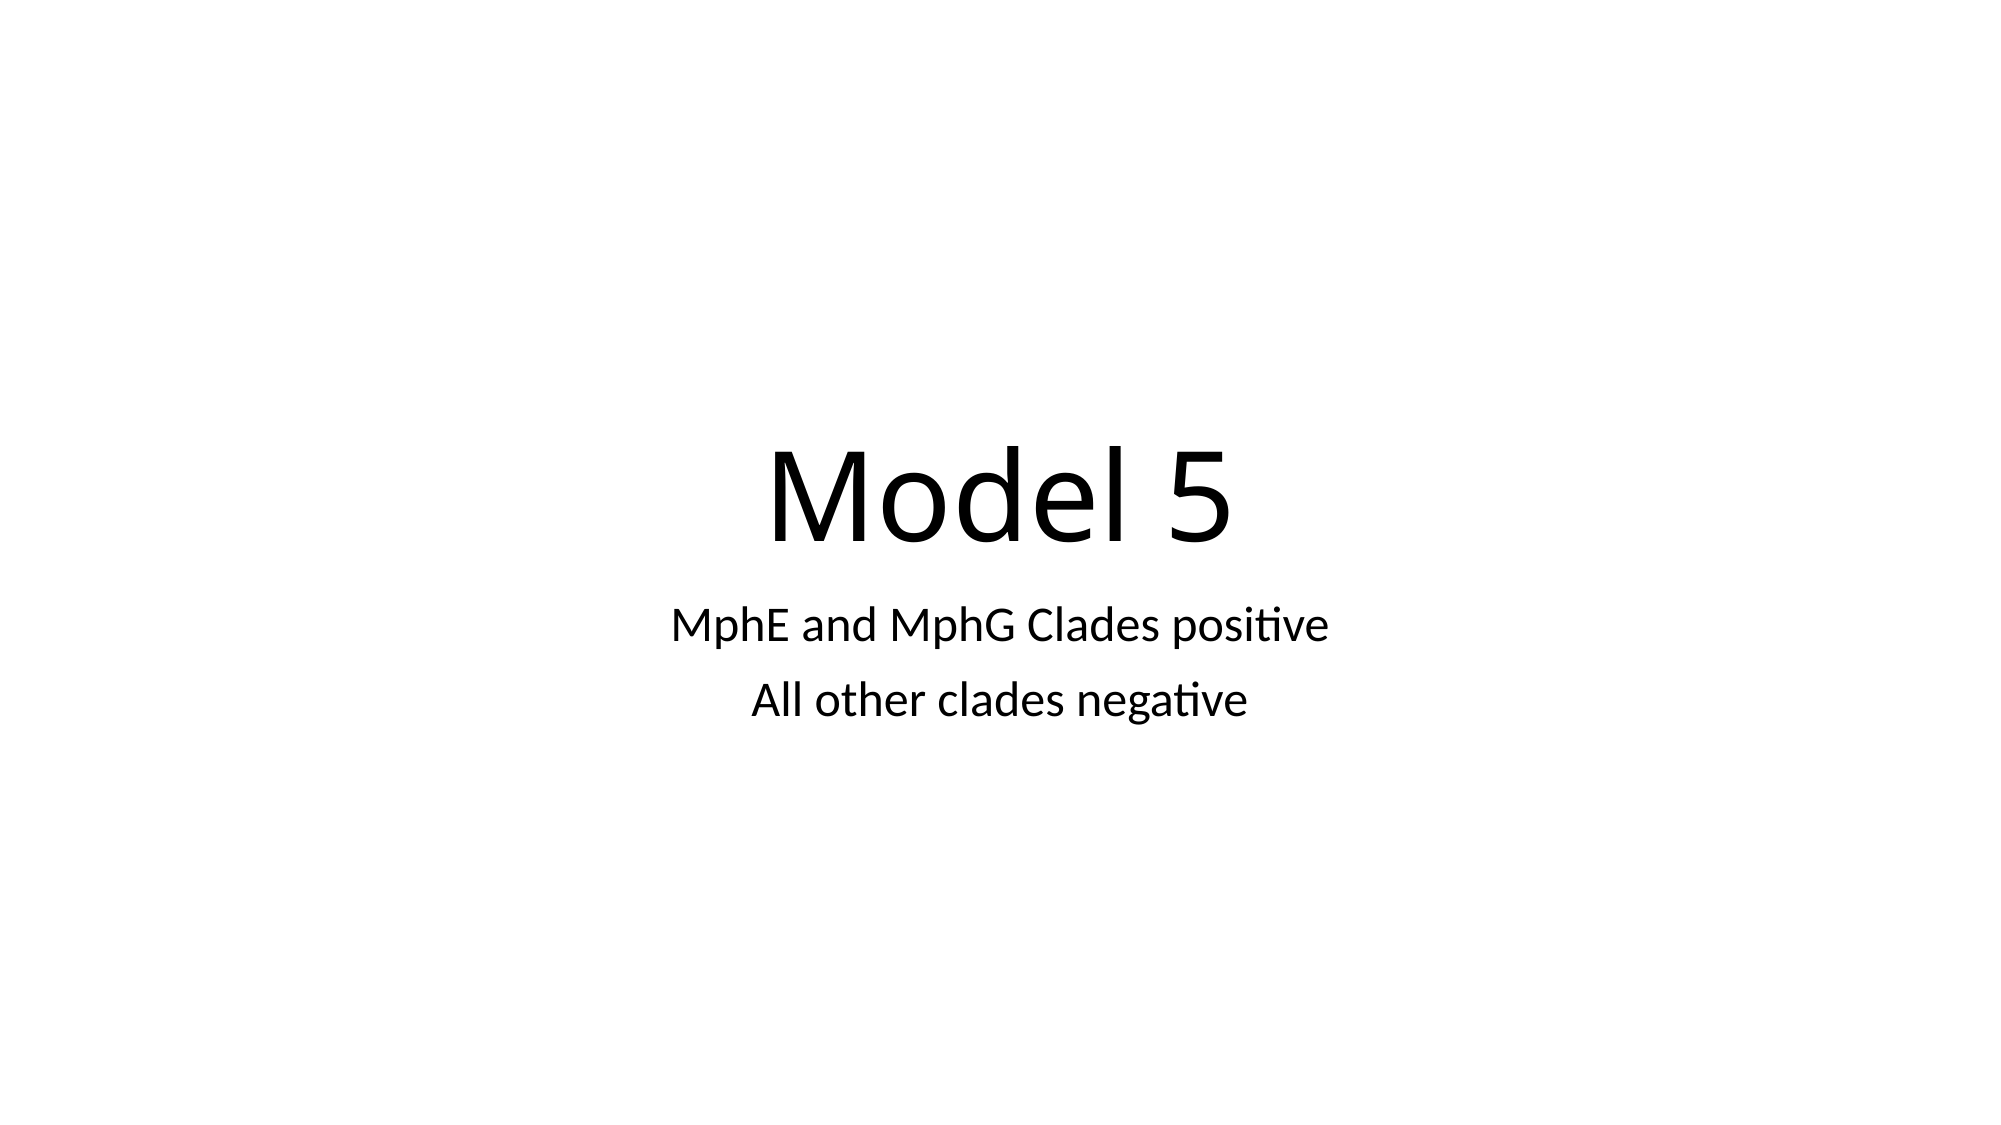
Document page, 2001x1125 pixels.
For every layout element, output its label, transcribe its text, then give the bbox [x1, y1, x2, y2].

subtitle MphE and MphG Clades positive All other clades negative [249, 590, 1750, 863]
title Model 5 [249, 184, 1750, 576]
